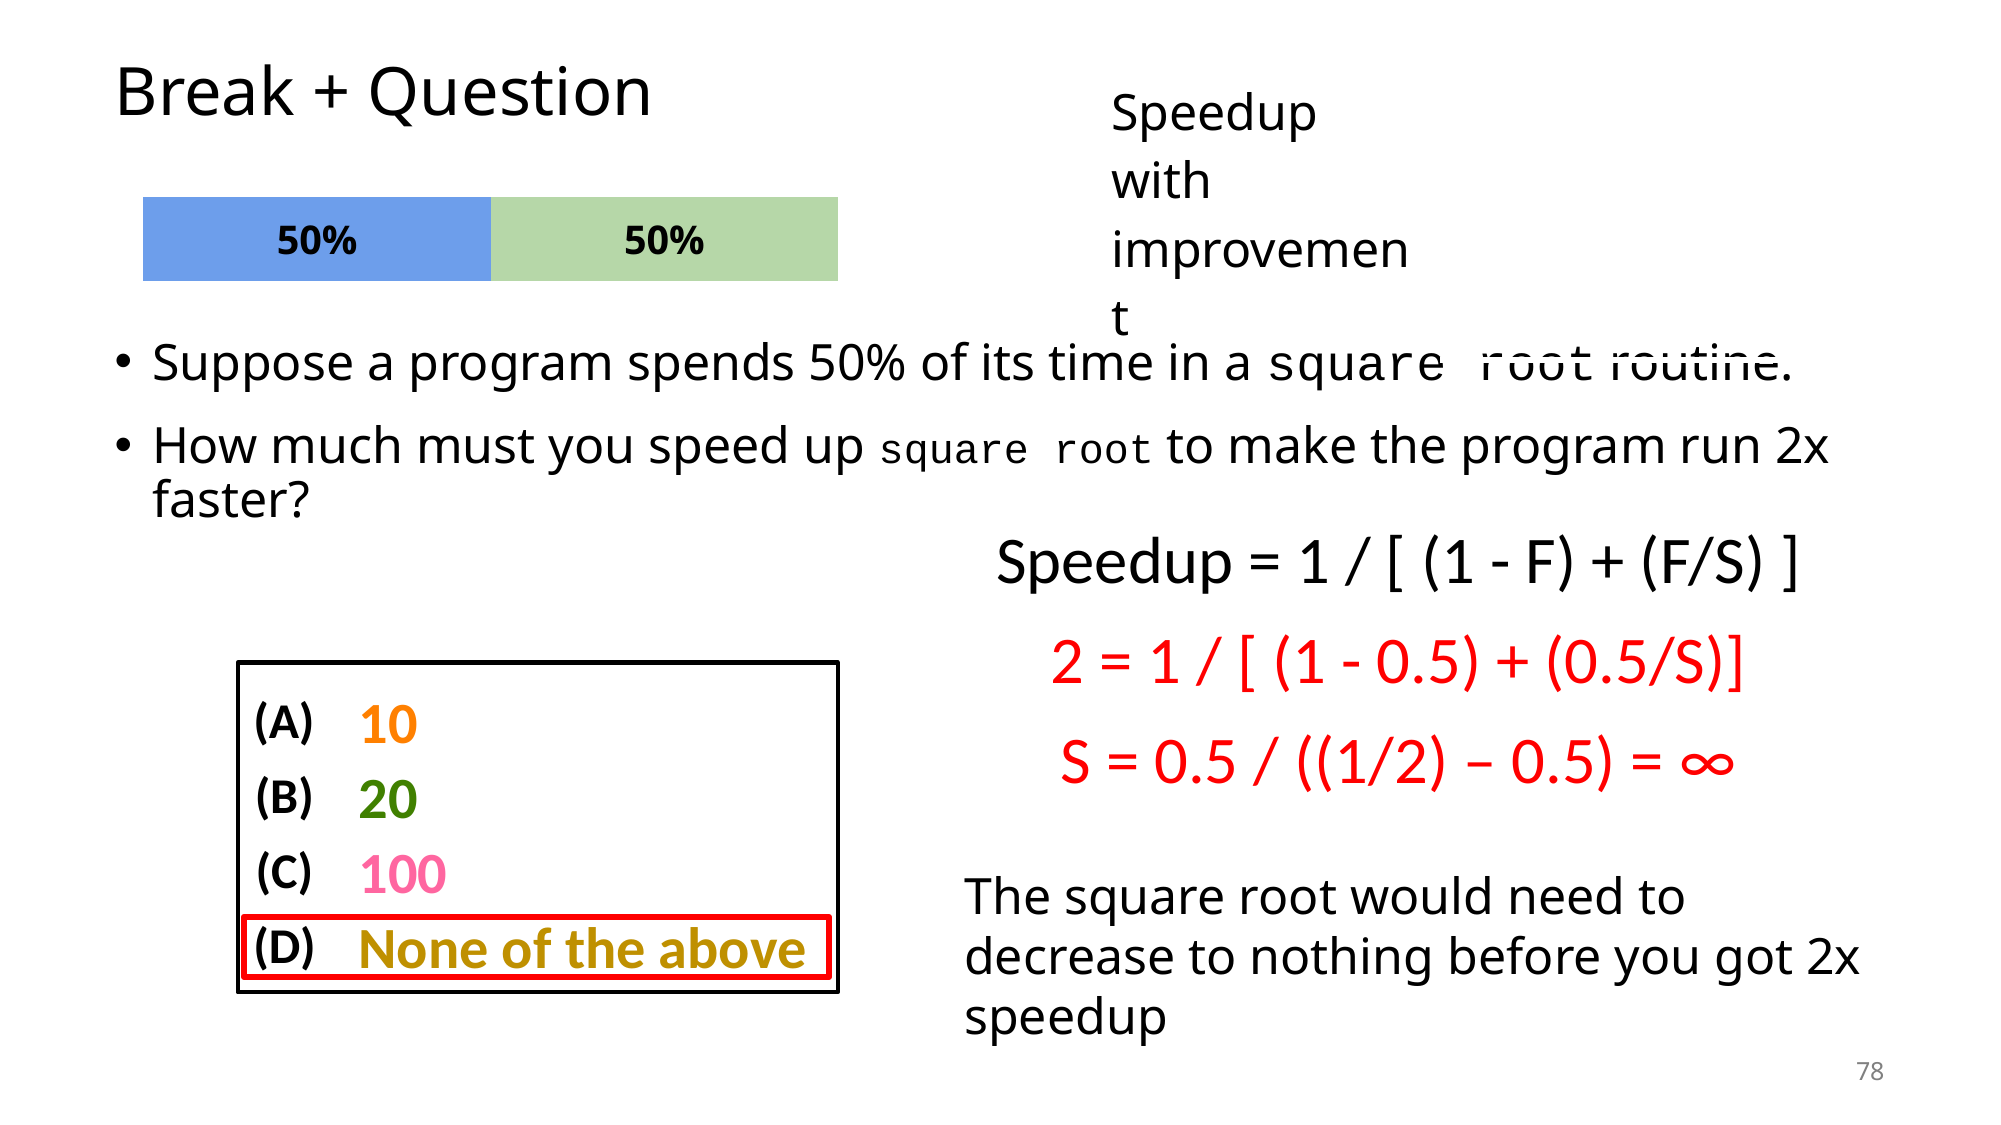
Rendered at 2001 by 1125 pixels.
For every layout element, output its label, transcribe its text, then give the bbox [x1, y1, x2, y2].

text_box [824, 917, 829, 977]
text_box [237, 827, 794, 902]
text_box The square root would need to decrease to nothing before you got 2x speedup [949, 849, 1913, 1035]
list Suppose a program spends 50% of its time in a square root routine. How much must you speed up square root to make the program run 2x faster? [99, 240, 1962, 1013]
table_header 50% [143, 197, 491, 281]
table_header 50% [491, 197, 838, 281]
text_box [237, 902, 824, 988]
slide_number 78 [1749, 1042, 1900, 1103]
title Break + Question [99, 37, 1900, 150]
text_box Speedup = 1 / [ (1 - F) + (F/S) ] 2 = 1 / [ (1 - 0.5) + (0.5/S)] S = 0.5 / ((1/2) – 0.5) = ∞ [943, 512, 1854, 813]
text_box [237, 752, 794, 827]
text_box [237, 662, 838, 993]
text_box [237, 677, 794, 752]
